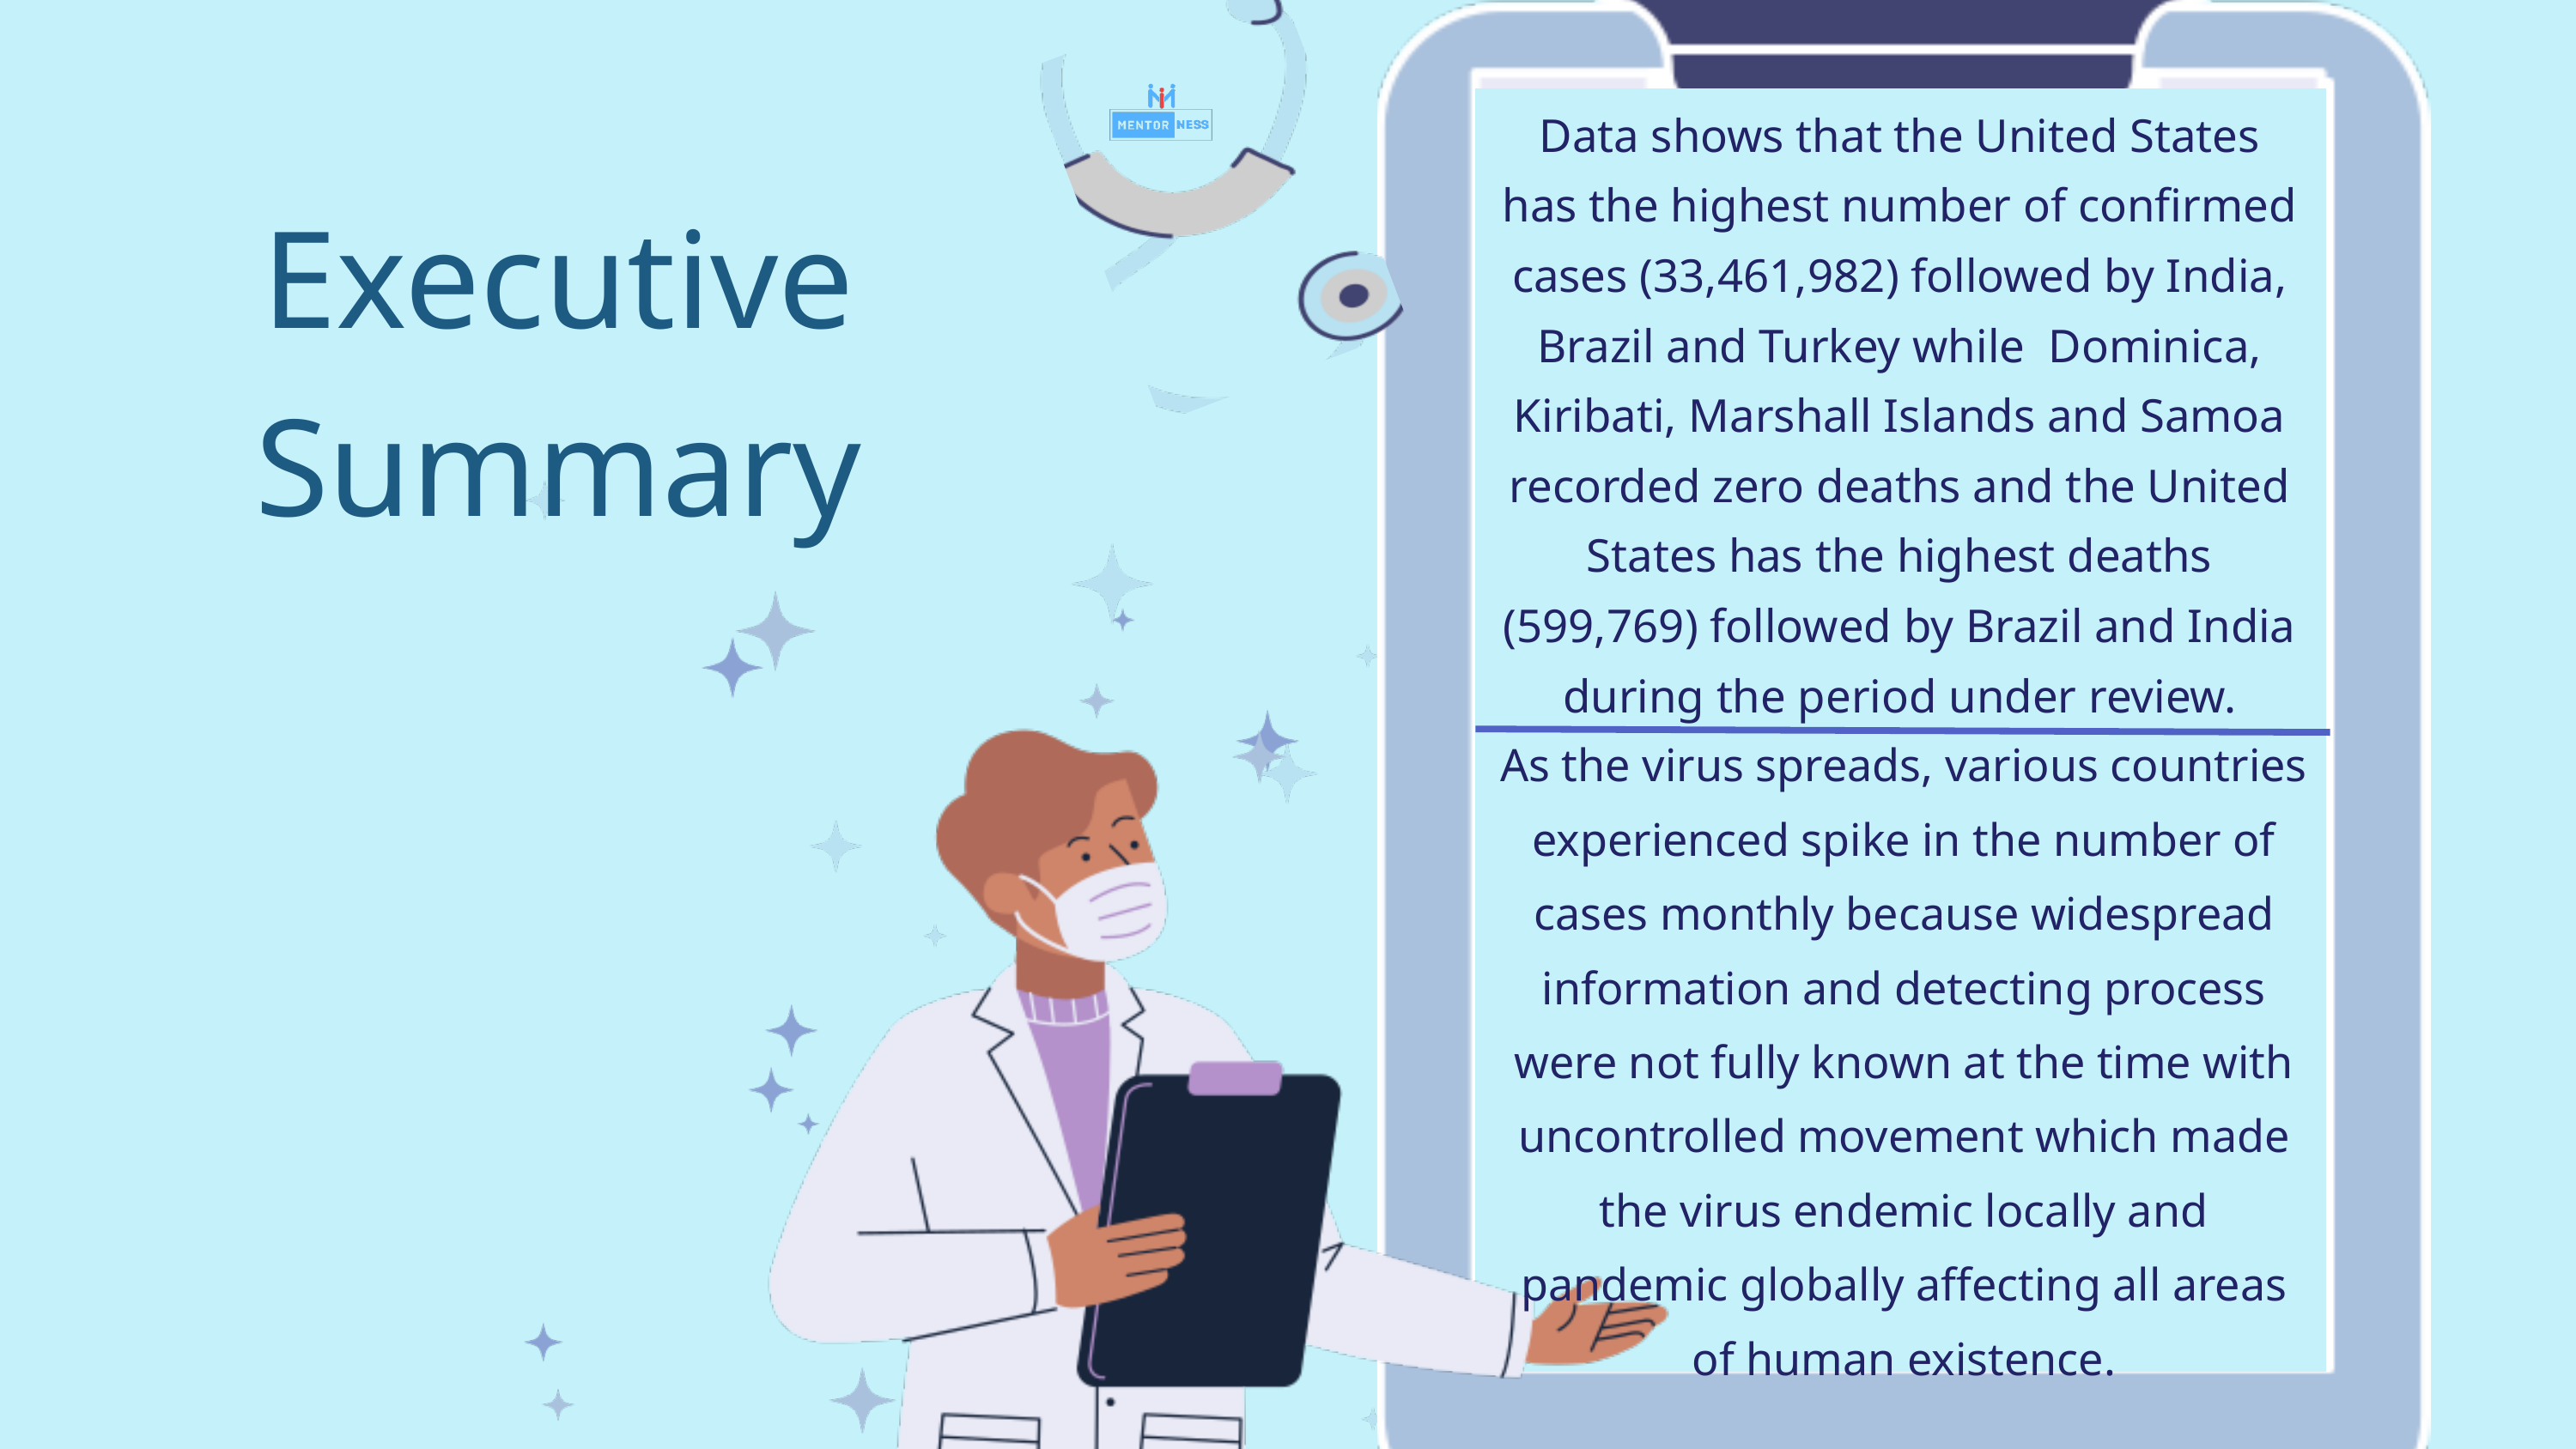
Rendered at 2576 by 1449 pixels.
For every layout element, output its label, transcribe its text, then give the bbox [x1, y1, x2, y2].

text_box As the virus spreads, various countries experienced spike in the number of cases monthly because widespread information and detecting process were not fully known at the time with uncontrolled movement which made the virus endemic locally and pandemic globally affecting all areas of human existence. [1497, 1378, 2312, 1385]
text_box [1376, 0, 2432, 1449]
text_box [524, 480, 1376, 1449]
text_box Executive Summary [64, 167, 1054, 543]
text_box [1475, 88, 2327, 1373]
text_box [767, 725, 1671, 1449]
text_box [1102, 52, 1219, 169]
text_box [1027, 0, 1411, 422]
